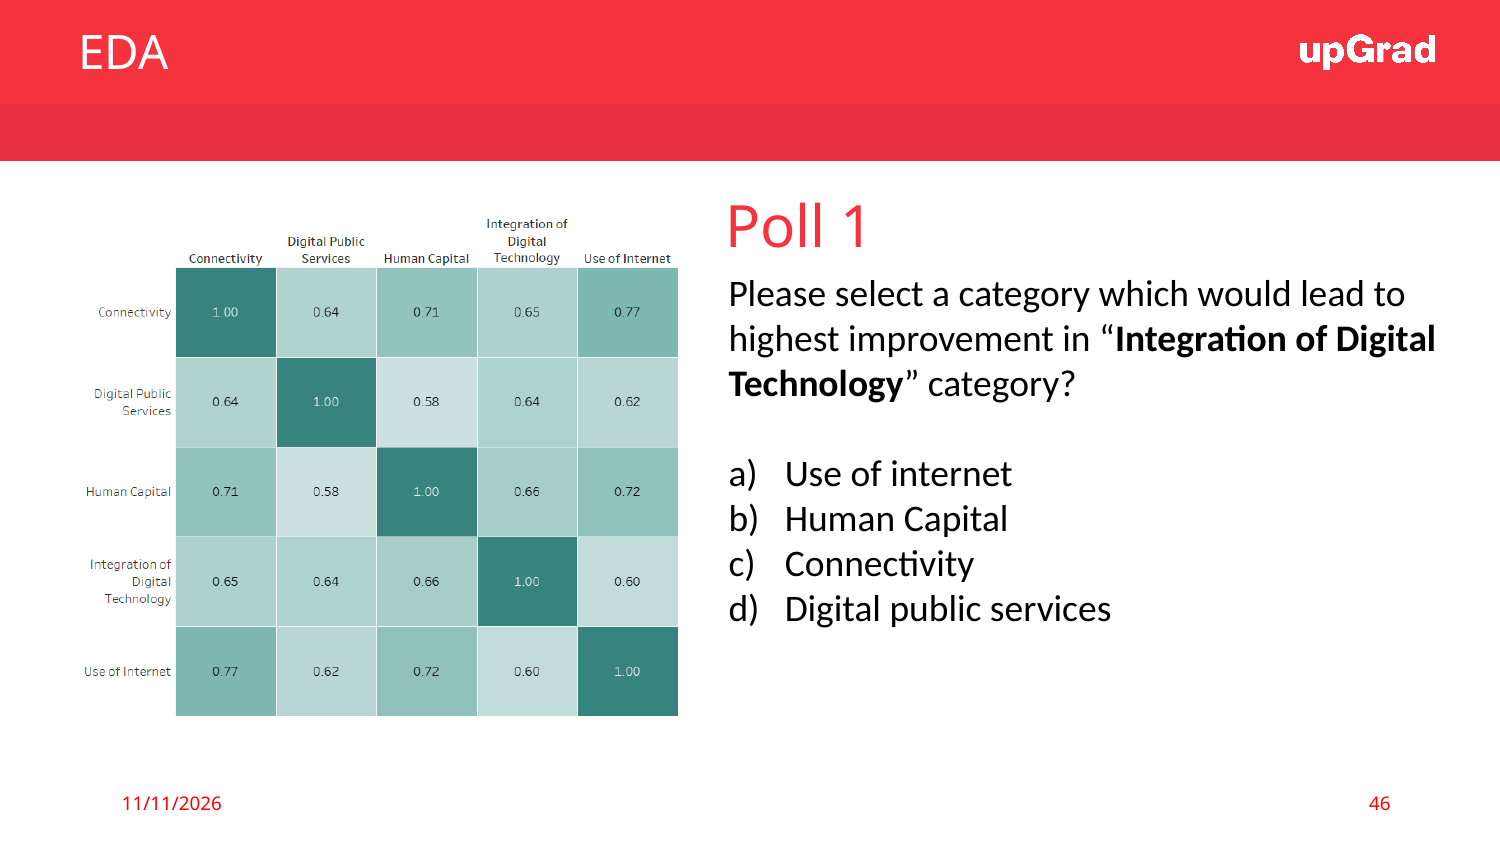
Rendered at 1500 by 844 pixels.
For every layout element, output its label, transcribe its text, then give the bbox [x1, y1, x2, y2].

picture [1300, 34, 1435, 70]
text_box Poll 1 [713, 181, 1406, 276]
slide_number 46 [1068, 782, 1406, 828]
text_box [0, 103, 1500, 162]
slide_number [106, 782, 445, 828]
text_box Please select a category which would lead to highest improvement in “Integration of Digital Technology” category? Use of internet Human Capital Connectivity Digital public services [713, 261, 1464, 637]
text_box EDA [63, 20, 768, 87]
picture [63, 209, 693, 734]
